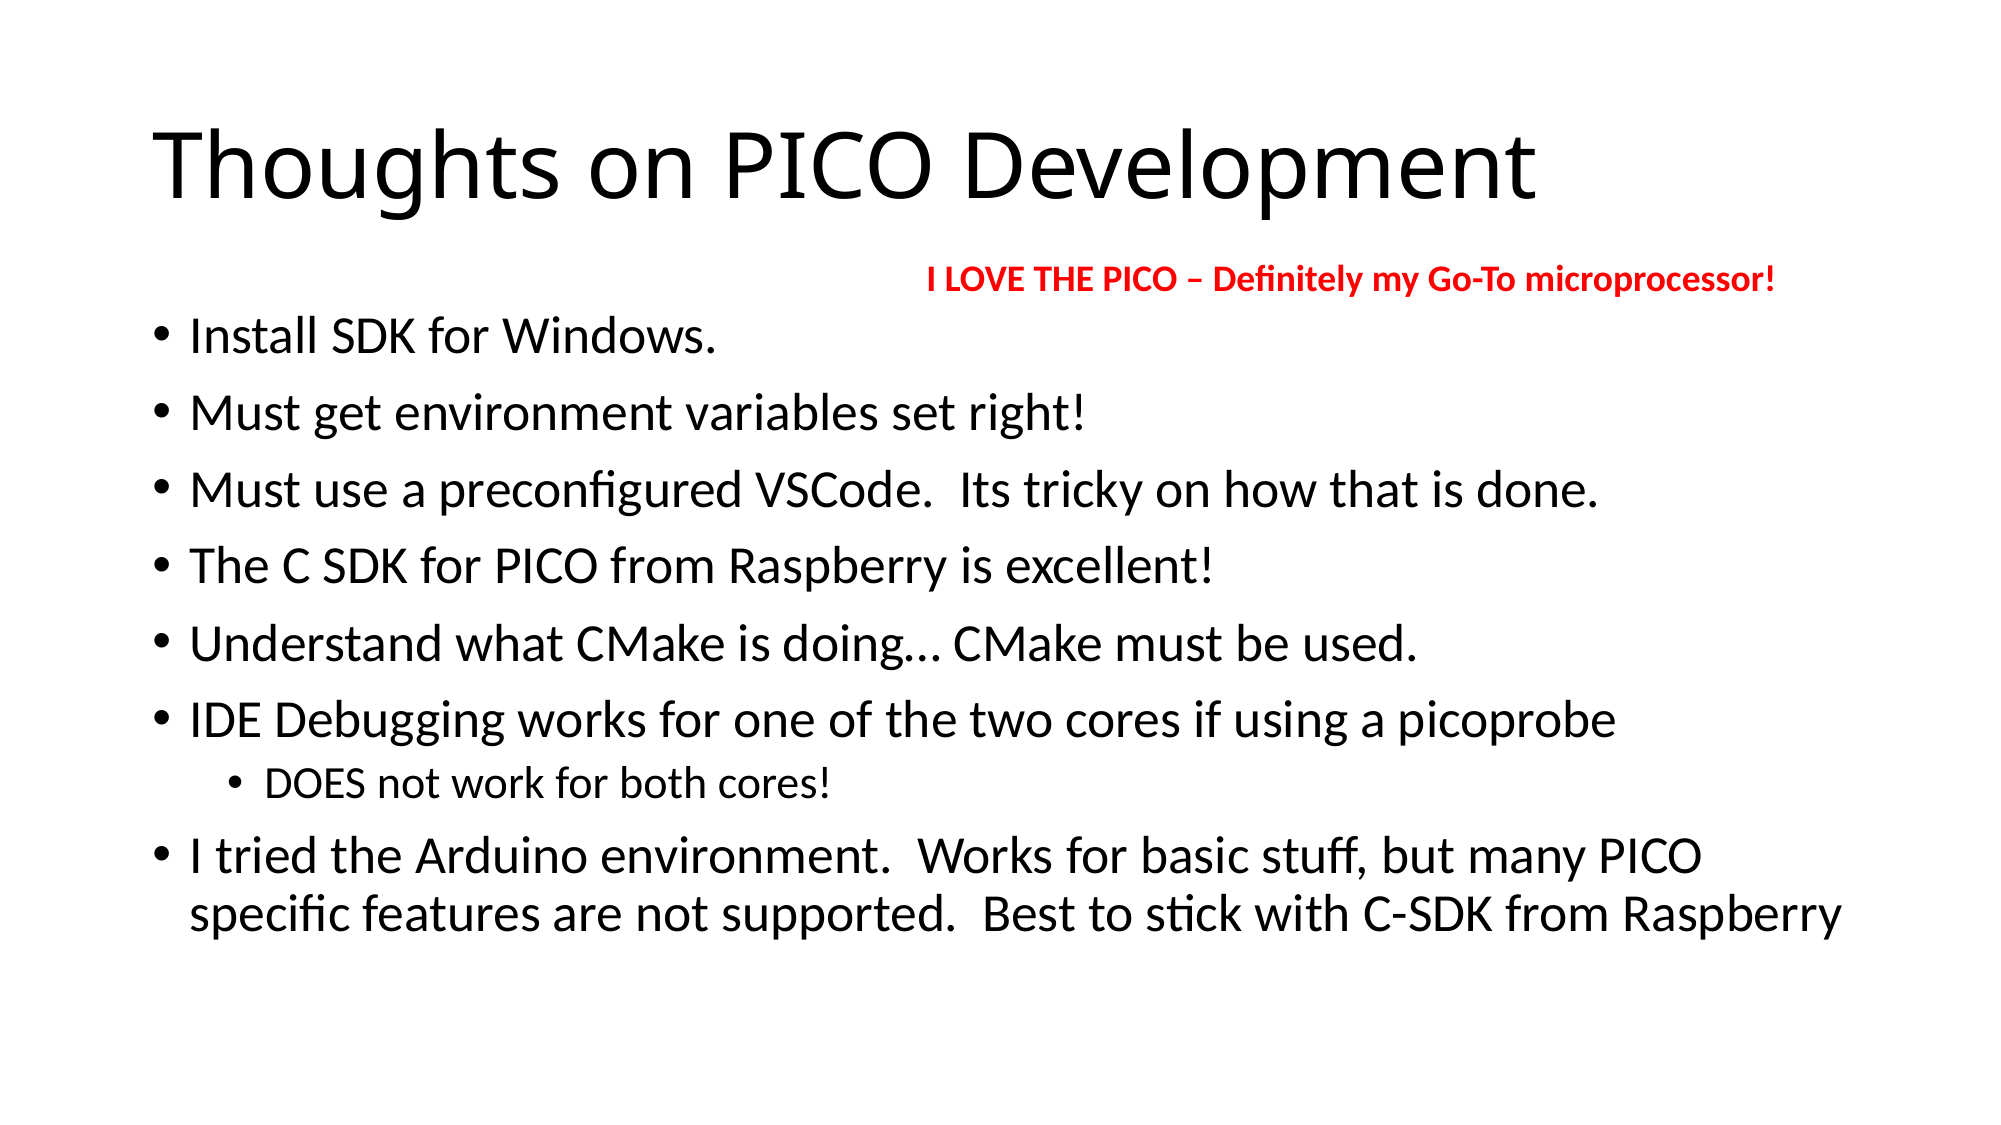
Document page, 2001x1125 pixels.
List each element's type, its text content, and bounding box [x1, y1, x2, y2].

list Install SDK for Windows. Must get environment variables set right! Must use a preconfigured VSCode. Its tricky on how that is done. The C SDK for PICO from Raspberry is excellent! Understand what CMake is doing… CMake must be used. IDE Debugging works for one of the two cores if using a picoprobe DOES not work for both cores! I tried the Arduino environment. Works for basic stuff, but many PICO specific features are not supported. Best to stick with C-SDK from Raspberry [137, 299, 1863, 1014]
title Thoughts on PICO Development [137, 59, 1863, 278]
text_box I LOVE THE PICO – Definitely my Go-To microprocessor! [911, 246, 1793, 307]
